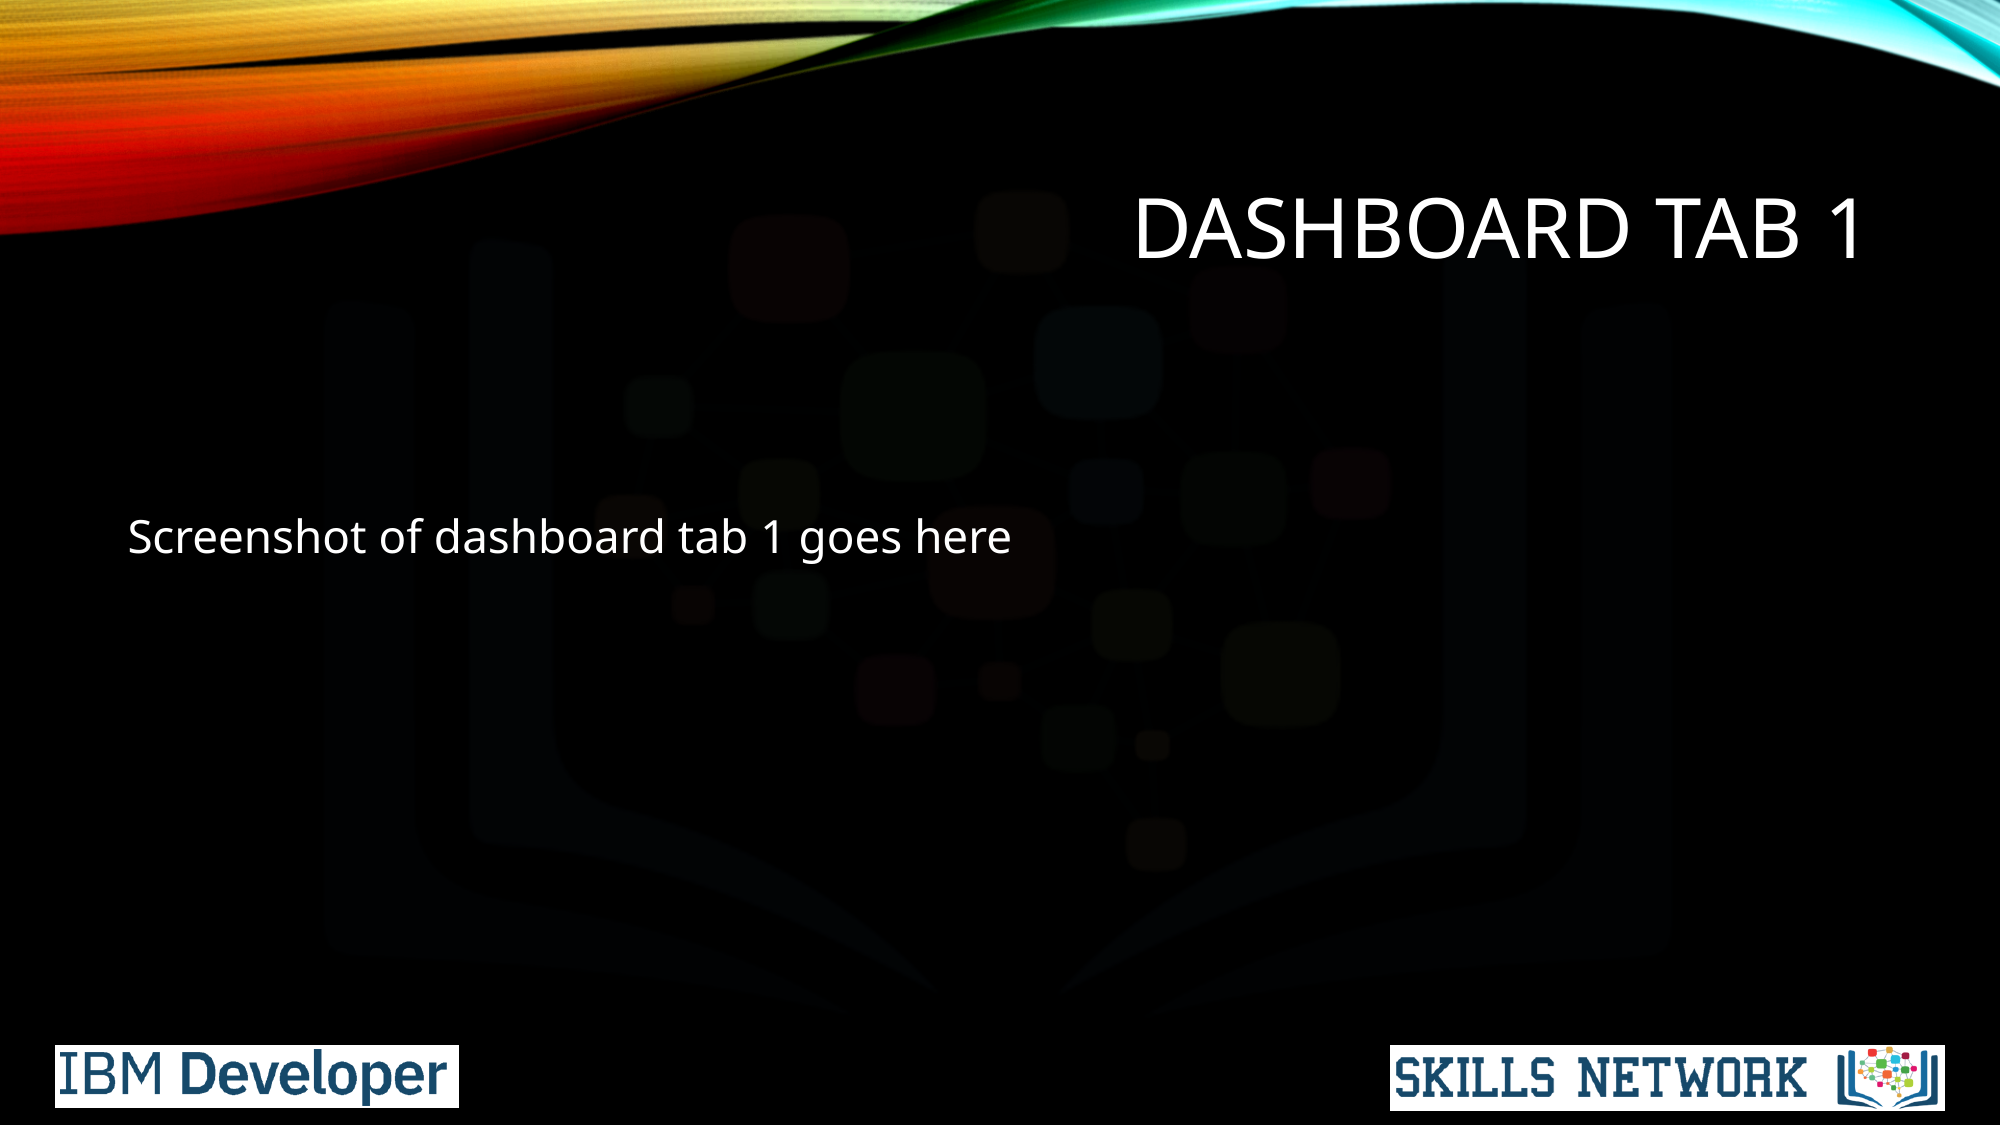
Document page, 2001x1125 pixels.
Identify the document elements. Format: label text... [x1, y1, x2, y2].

list Screenshot of dashboard tab 1 goes here [112, 360, 1888, 1021]
picture [55, 1045, 459, 1108]
title DASHBOARD TAB 1 [474, 125, 1888, 338]
picture [1390, 1045, 1945, 1111]
picture [0, 0, 2000, 237]
